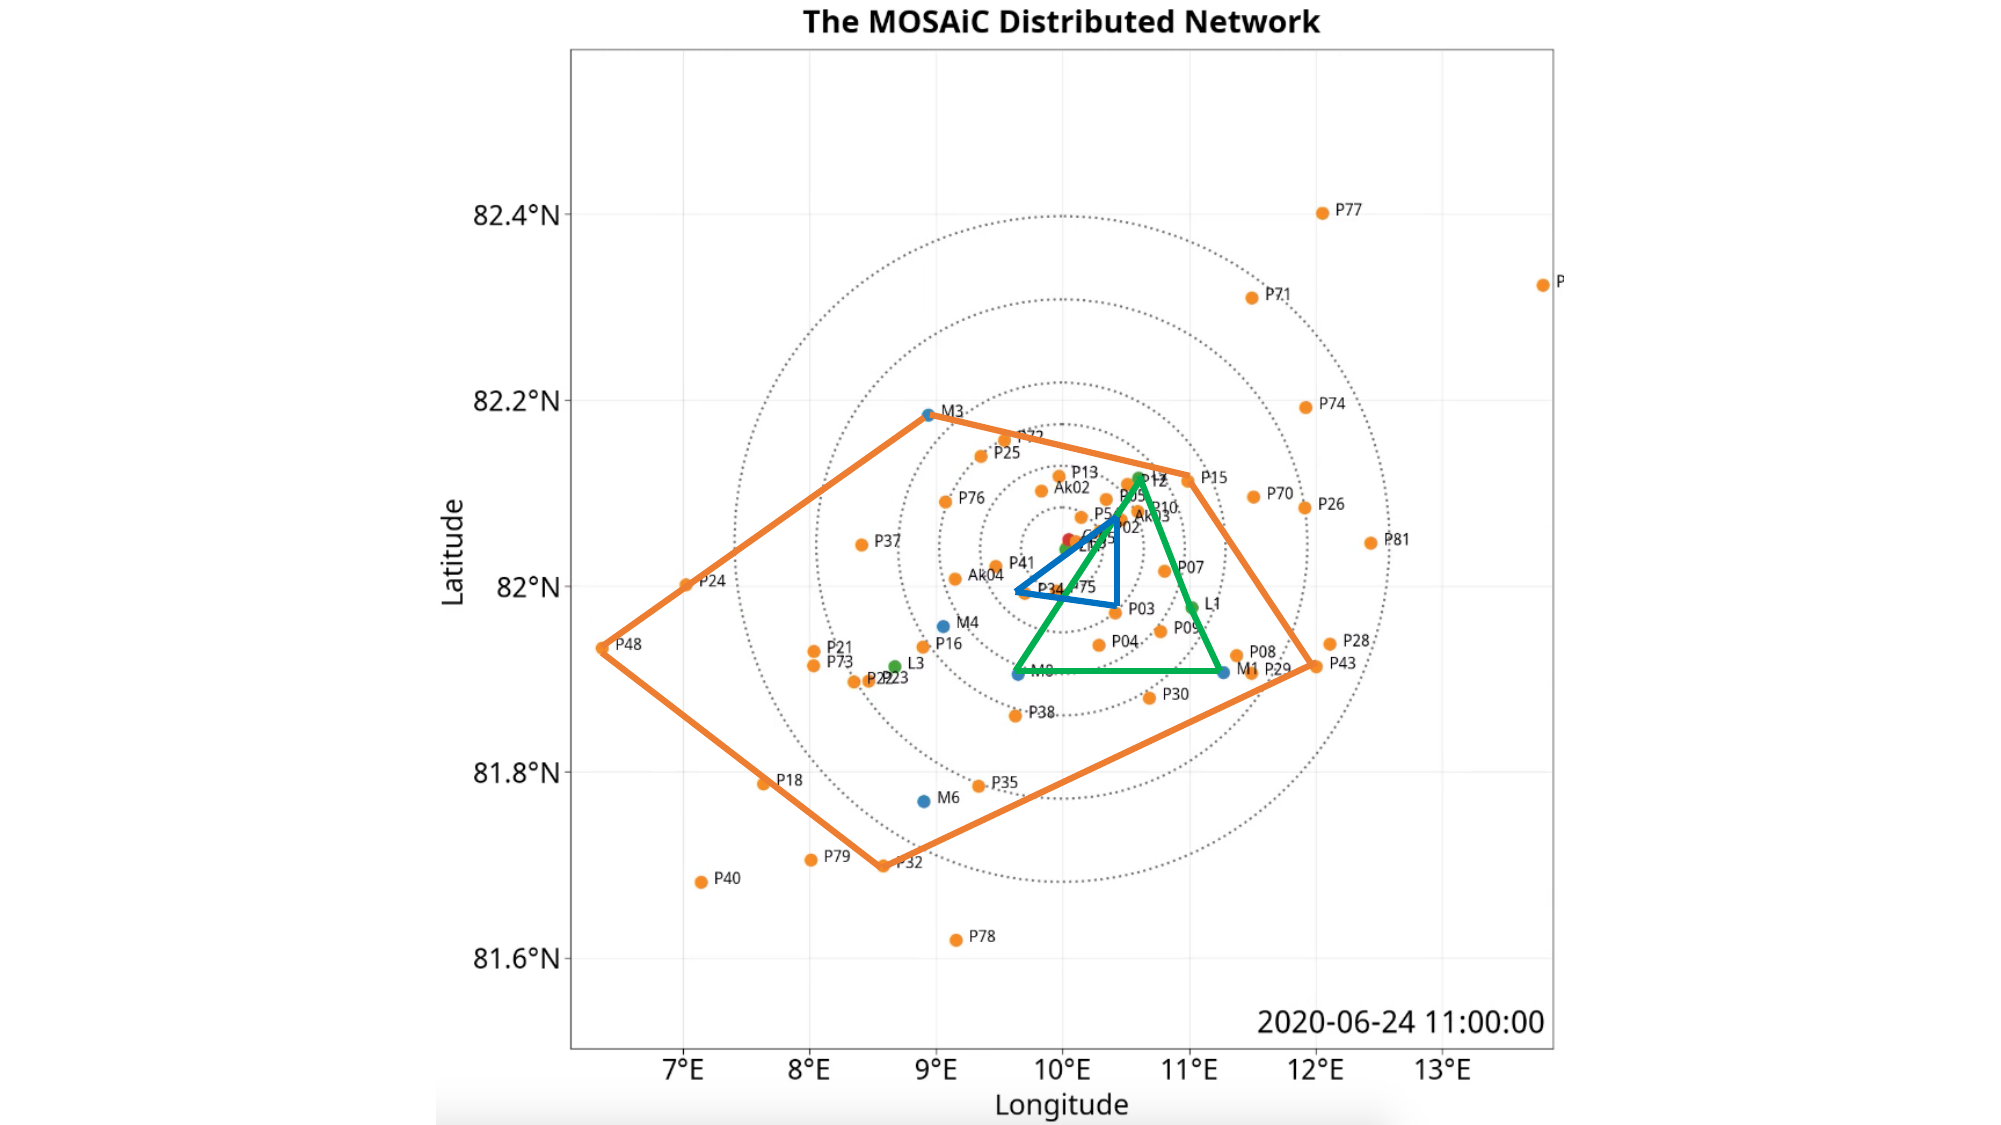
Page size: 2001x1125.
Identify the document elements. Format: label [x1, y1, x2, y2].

text_box [601, 417, 925, 647]
text_box [1139, 476, 1190, 607]
text_box [1189, 481, 1314, 668]
text_box [601, 652, 881, 868]
picture [436, 0, 1564, 1125]
text_box [1015, 516, 1117, 592]
text_box [1015, 592, 1116, 606]
text_box [929, 414, 1190, 476]
text_box [1015, 481, 1140, 662]
text_box [882, 662, 1317, 868]
